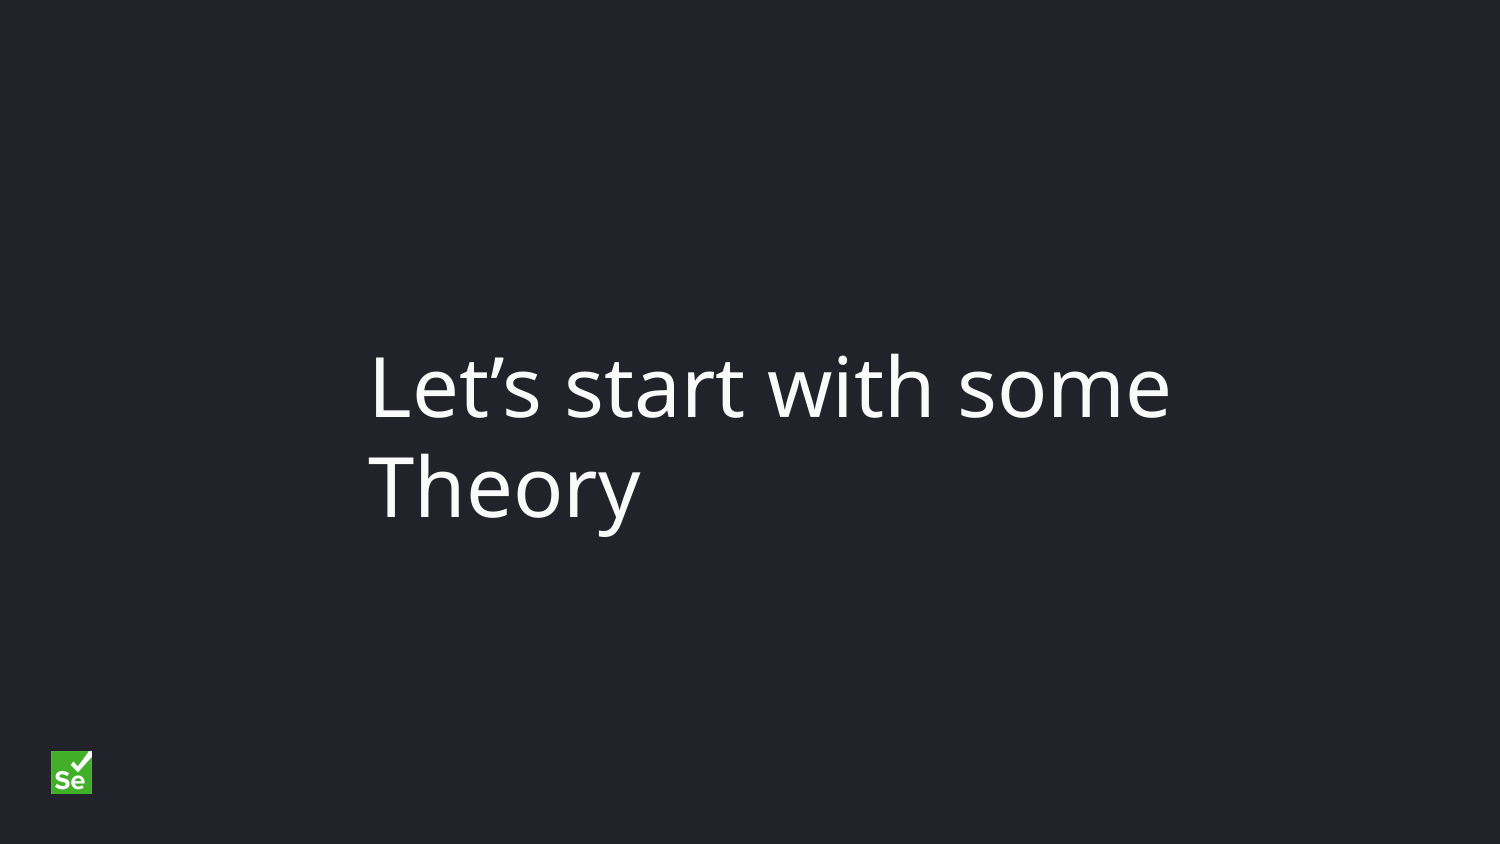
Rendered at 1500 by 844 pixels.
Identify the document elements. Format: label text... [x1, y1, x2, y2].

picture [50, 750, 92, 794]
text_box Let’s start with some Theory [353, 319, 1412, 565]
